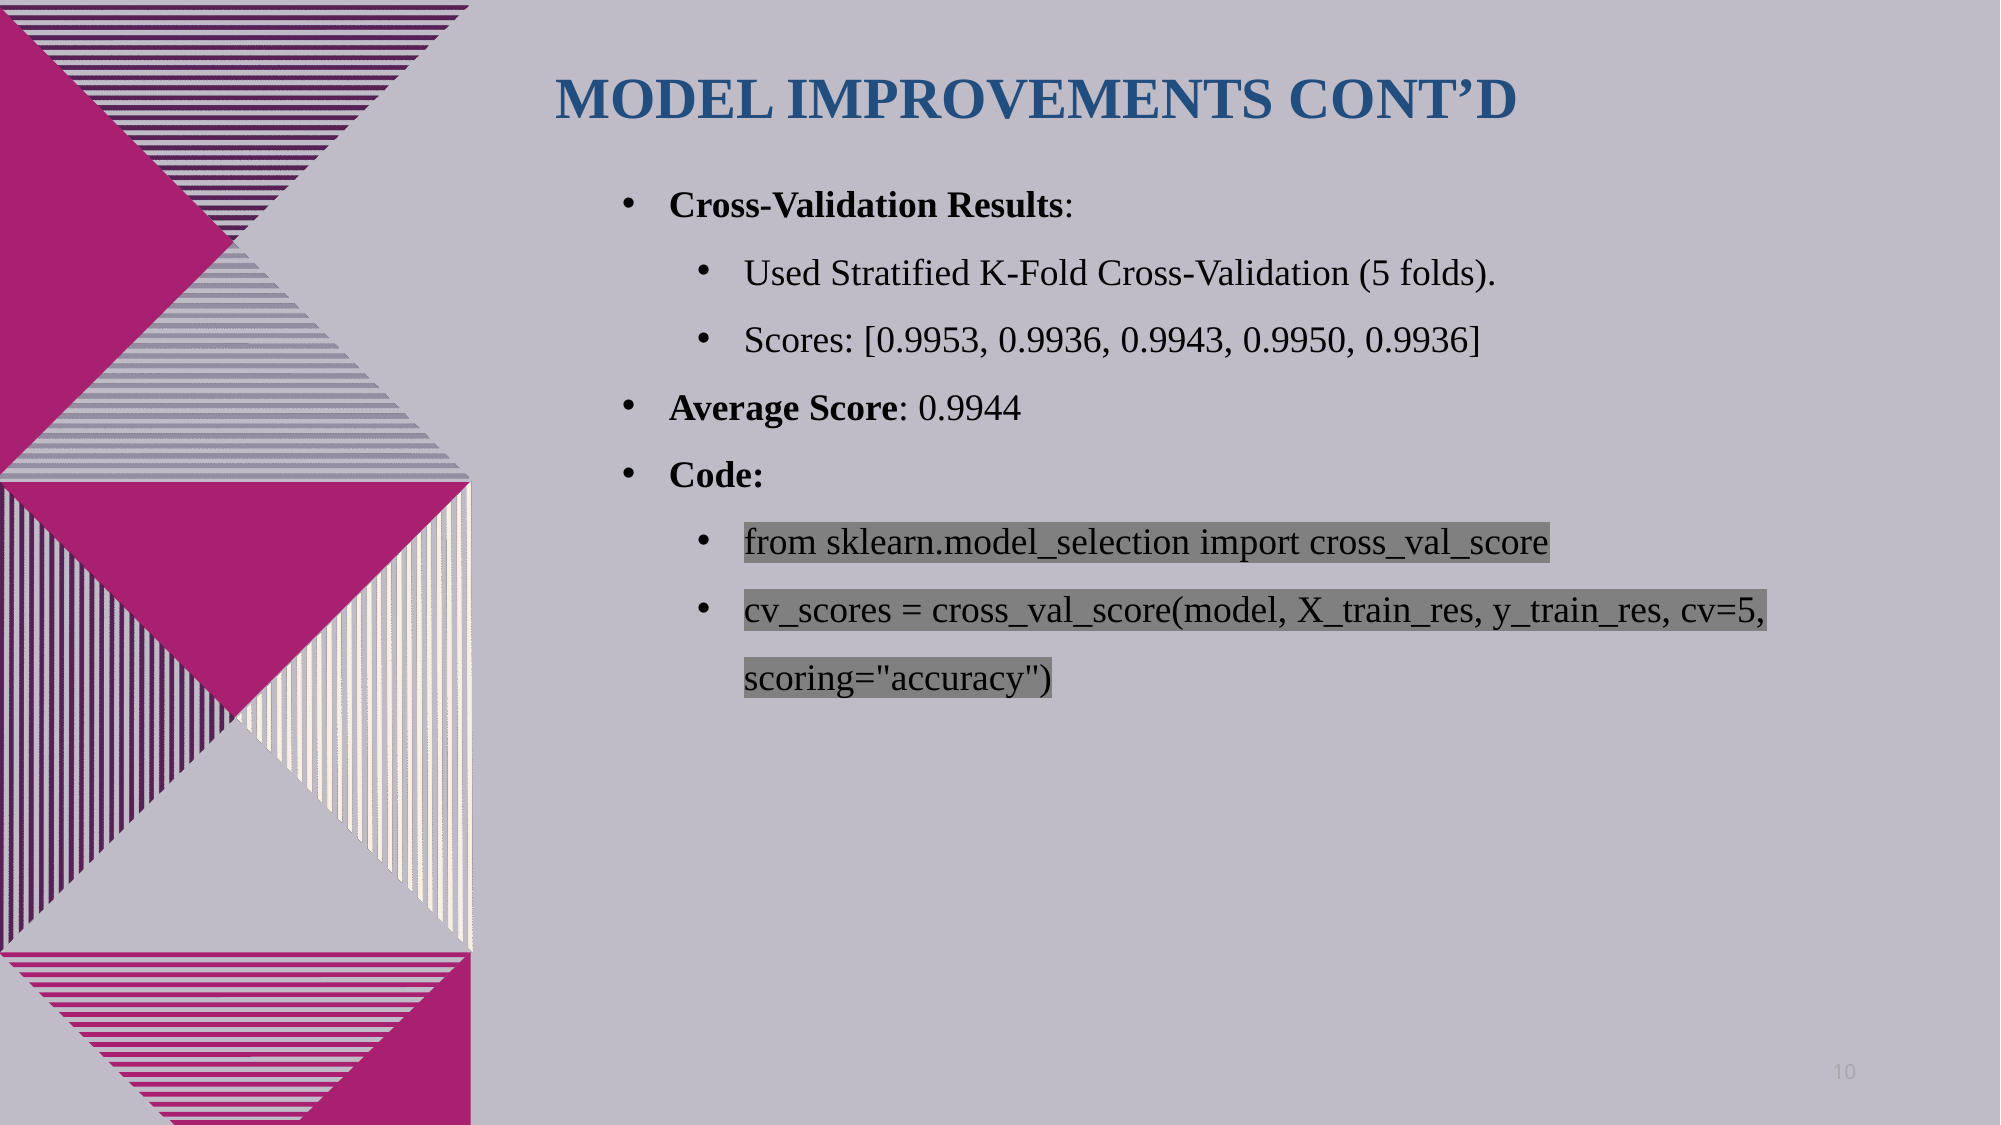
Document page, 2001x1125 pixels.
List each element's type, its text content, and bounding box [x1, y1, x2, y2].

list Cross-Validation Results: Used Stratified K-Fold Cross-Validation (5 folds). Scores: [0.9953, 0.9936, 0.9943, 0.9950, 0.9936] Average Score: 0.9944 Code: from sklearn.model_selection import cross_val_score cv_scores = cross_val_score(model, X_train_res, y_train_res, cv=5, scoring="accuracy") [607, 149, 1872, 1103]
title Model Improvements cont’d [540, 61, 1835, 207]
picture [0, 242, 469, 482]
slide_number 10 [1796, 1042, 1872, 1103]
picture [0, 0, 468, 241]
picture [0, 483, 234, 951]
picture [236, 481, 607, 952]
